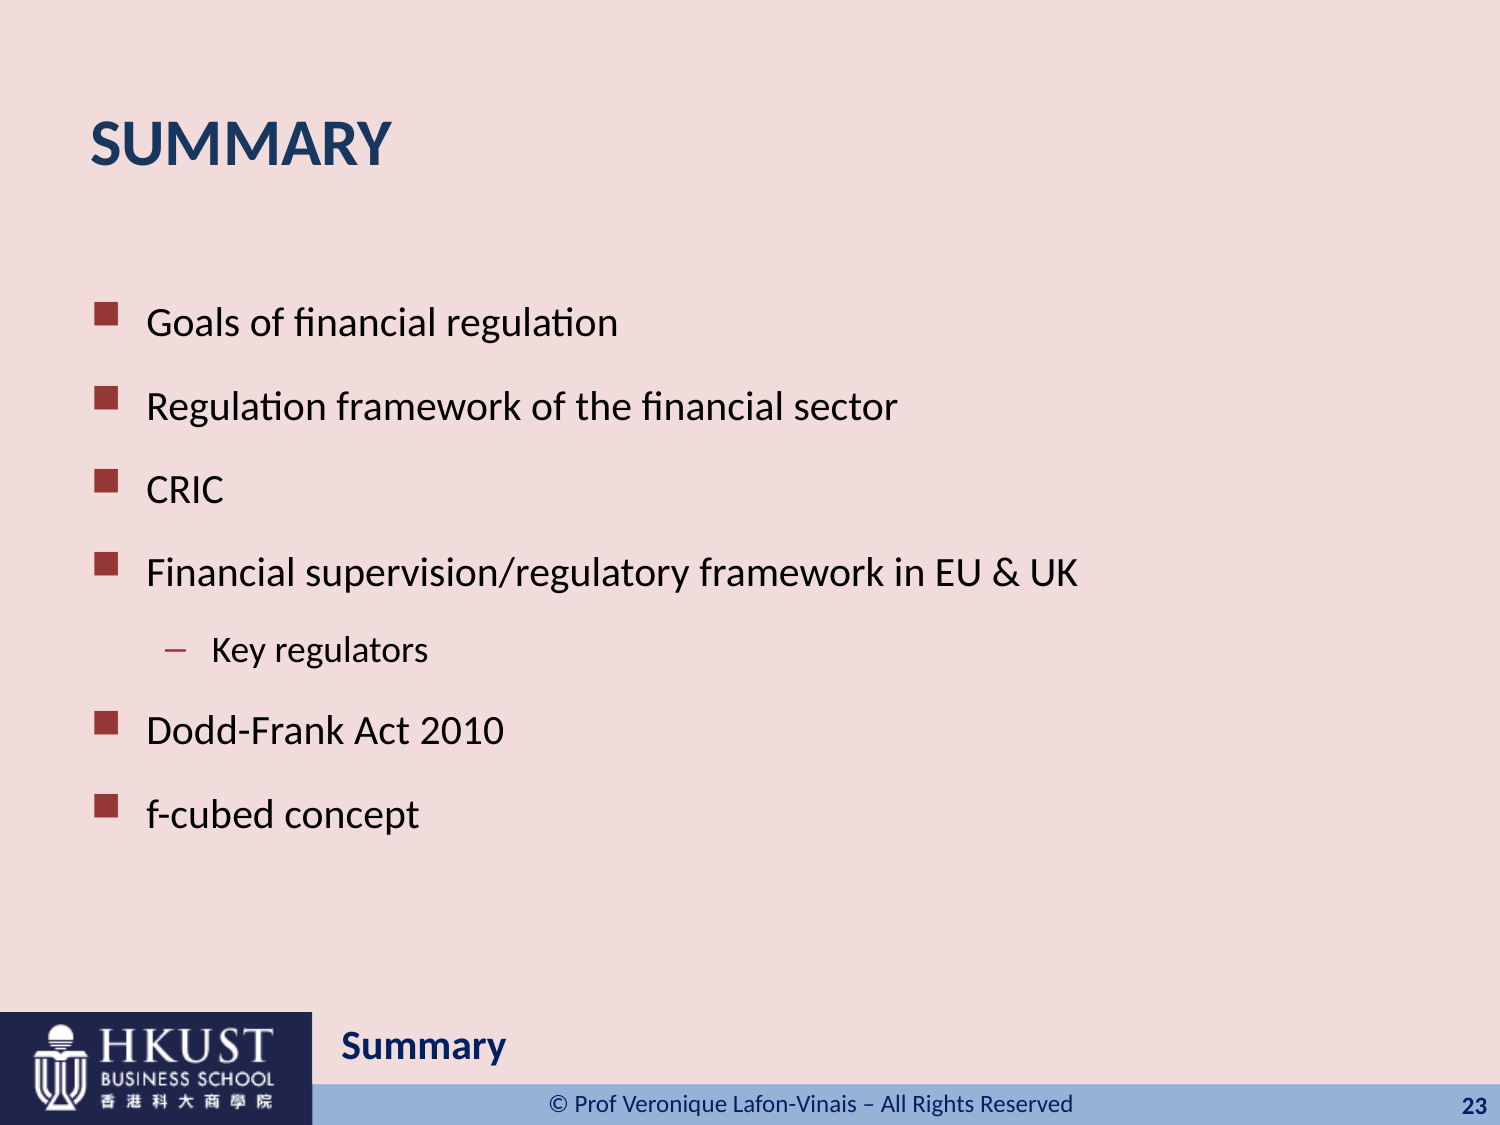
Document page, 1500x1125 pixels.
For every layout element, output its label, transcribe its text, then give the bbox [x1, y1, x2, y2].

picture [0, 1012, 1500, 1125]
footer Summary [326, 1007, 1500, 1078]
title SUMMARY [74, 44, 1426, 233]
slide_number 23 [1351, 1080, 1500, 1125]
list Goals of financial regulation Regulation framework of the financial sector CRIC Financial supervision/regulatory framework in EU & UK Key regulators Dodd-Frank Act 2010 f-cubed concept [74, 262, 1426, 1006]
